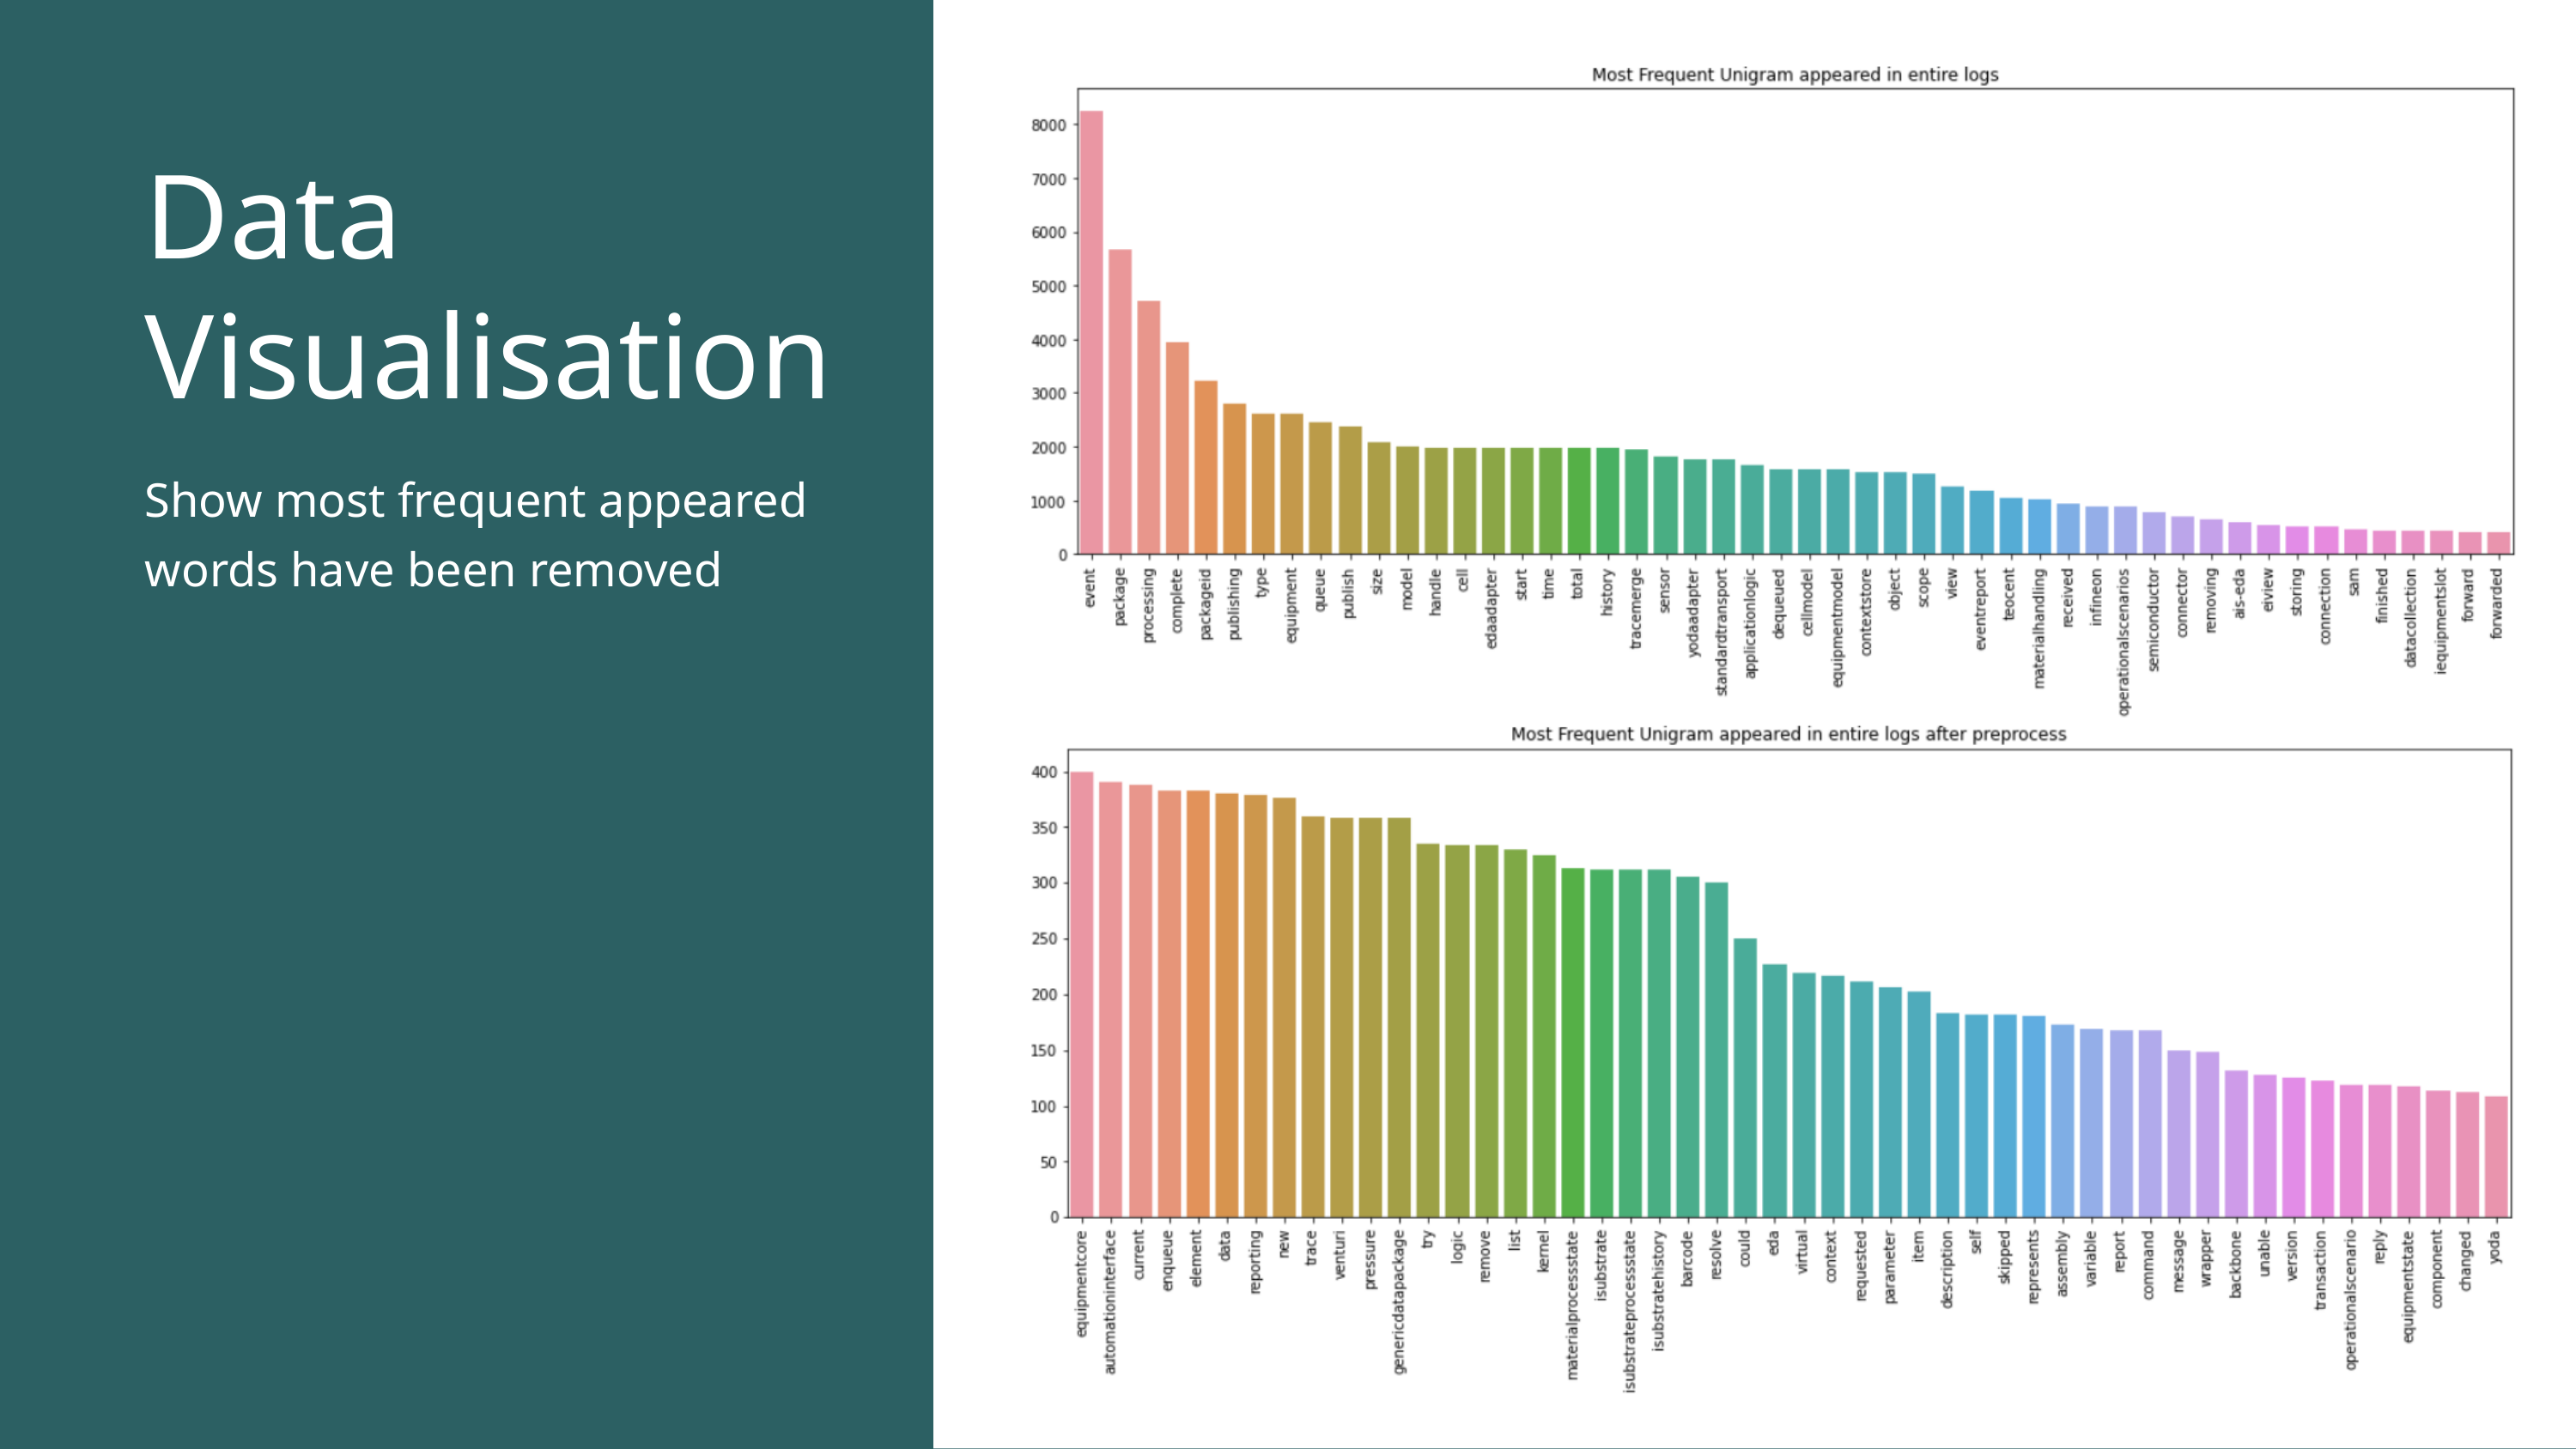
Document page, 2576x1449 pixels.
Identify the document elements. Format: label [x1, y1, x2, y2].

text_box [933, 0, 2576, 1449]
picture [1030, 66, 2527, 1401]
text_box [144, 144, 908, 593]
